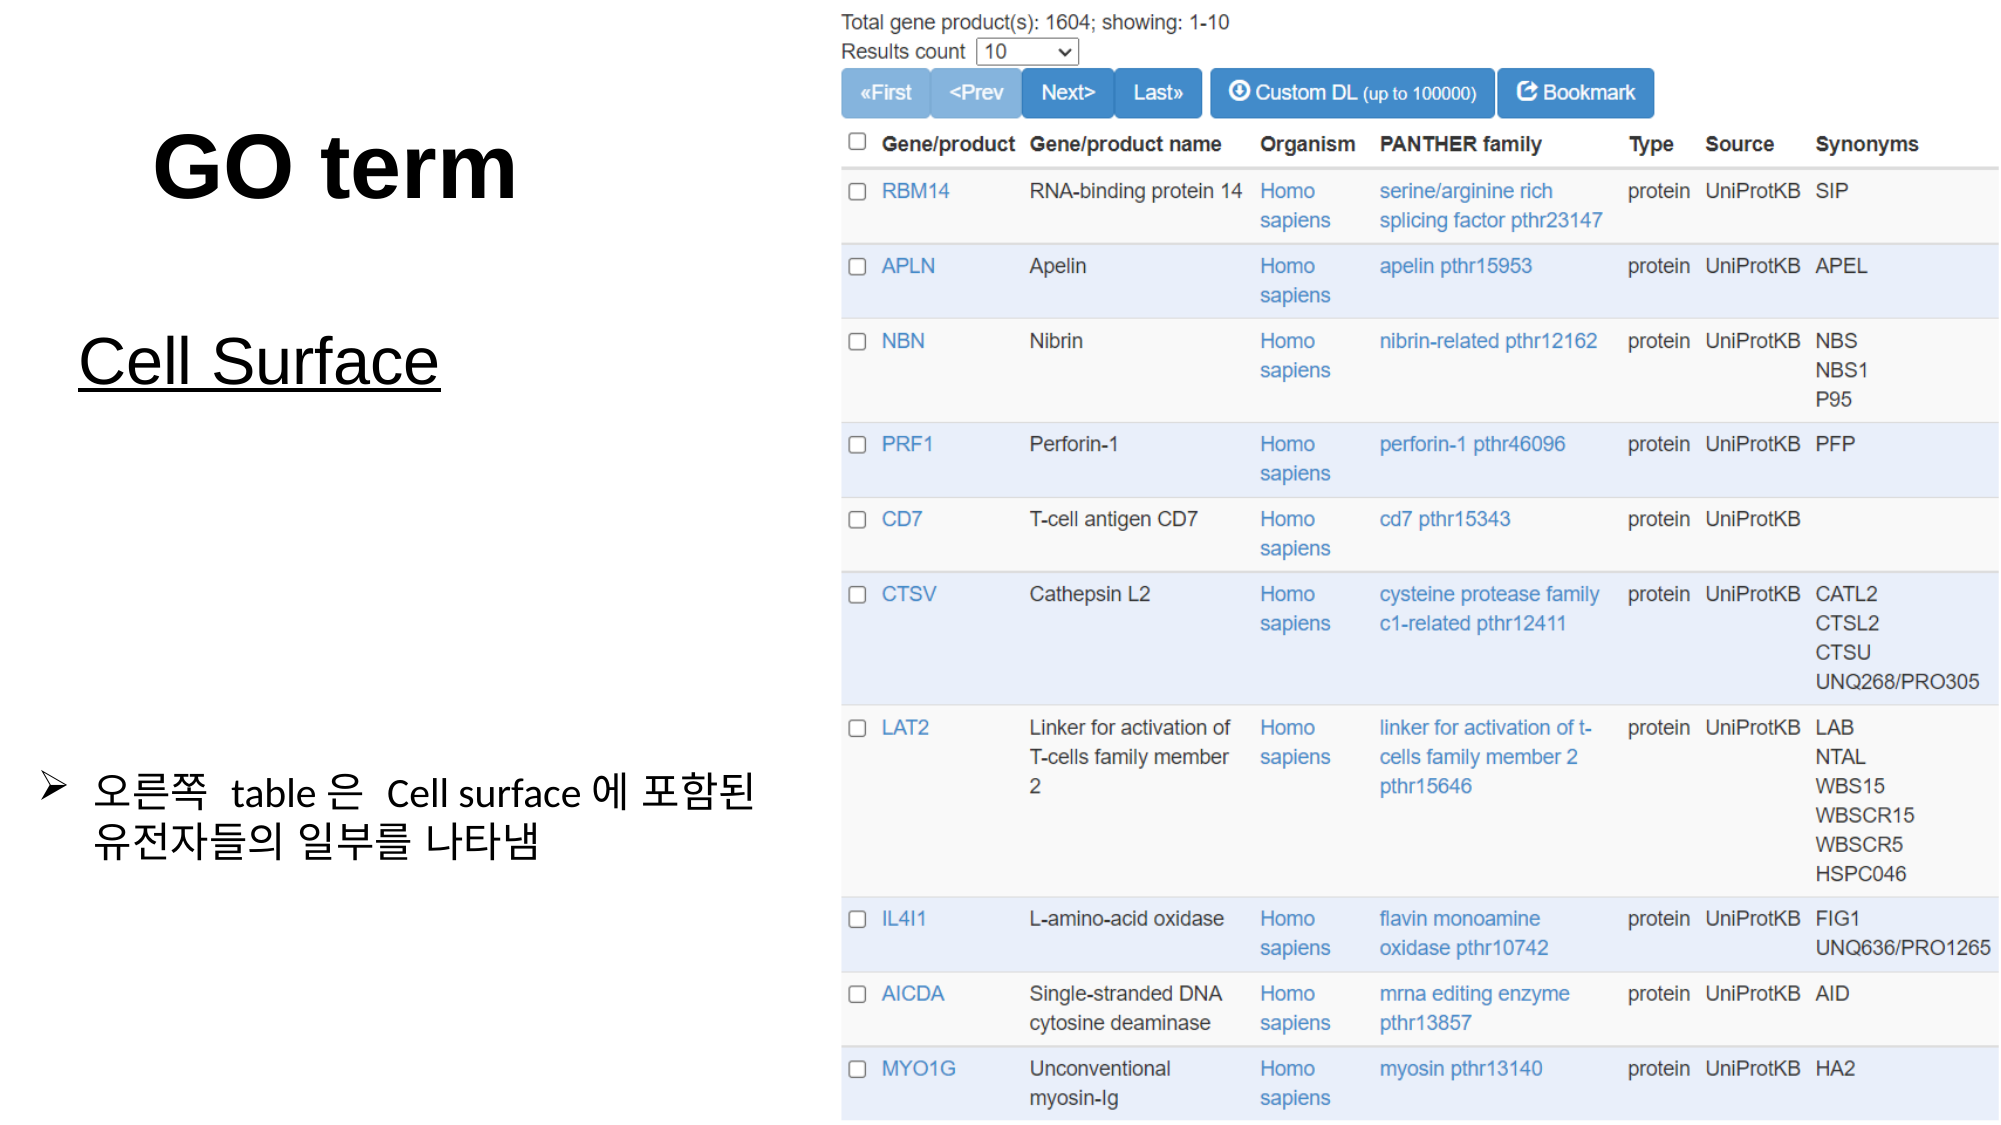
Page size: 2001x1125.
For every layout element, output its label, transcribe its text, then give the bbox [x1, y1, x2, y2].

title GO term [137, 59, 831, 278]
text_box Cell Surface [63, 310, 705, 406]
text_box 오른쪽 table은 Cell surface에 포함된 유전자들의 일부를 나타냄 [22, 757, 831, 873]
picture [831, 0, 2000, 1125]
